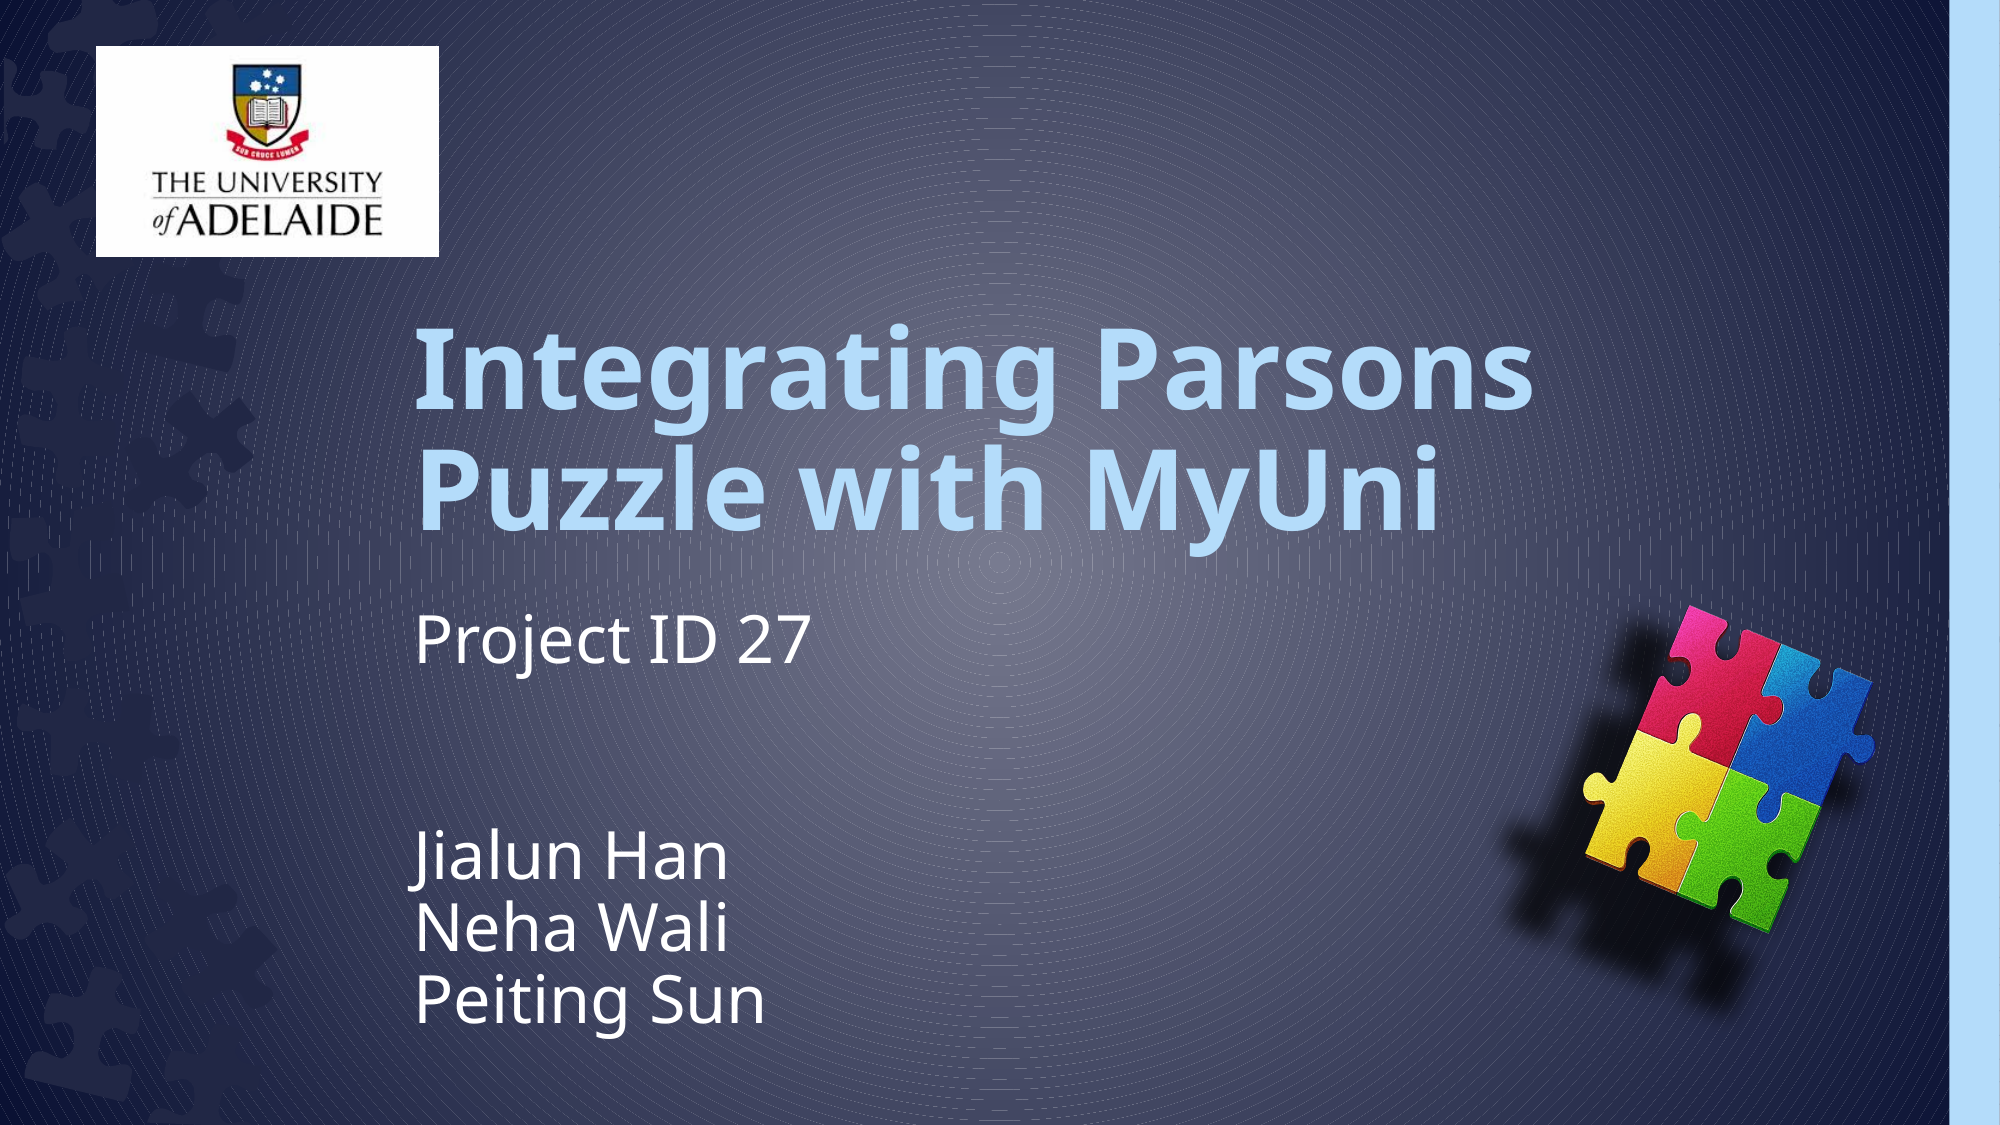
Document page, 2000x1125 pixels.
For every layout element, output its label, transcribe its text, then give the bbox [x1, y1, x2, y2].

title Integrating Parsons Puzzle with MyUni [398, 160, 1733, 563]
picture [96, 46, 439, 257]
picture [1559, 595, 1898, 943]
subtitle Project ID 27 Jialun Han Neha Wali Peiting Sun [398, 597, 1709, 1071]
